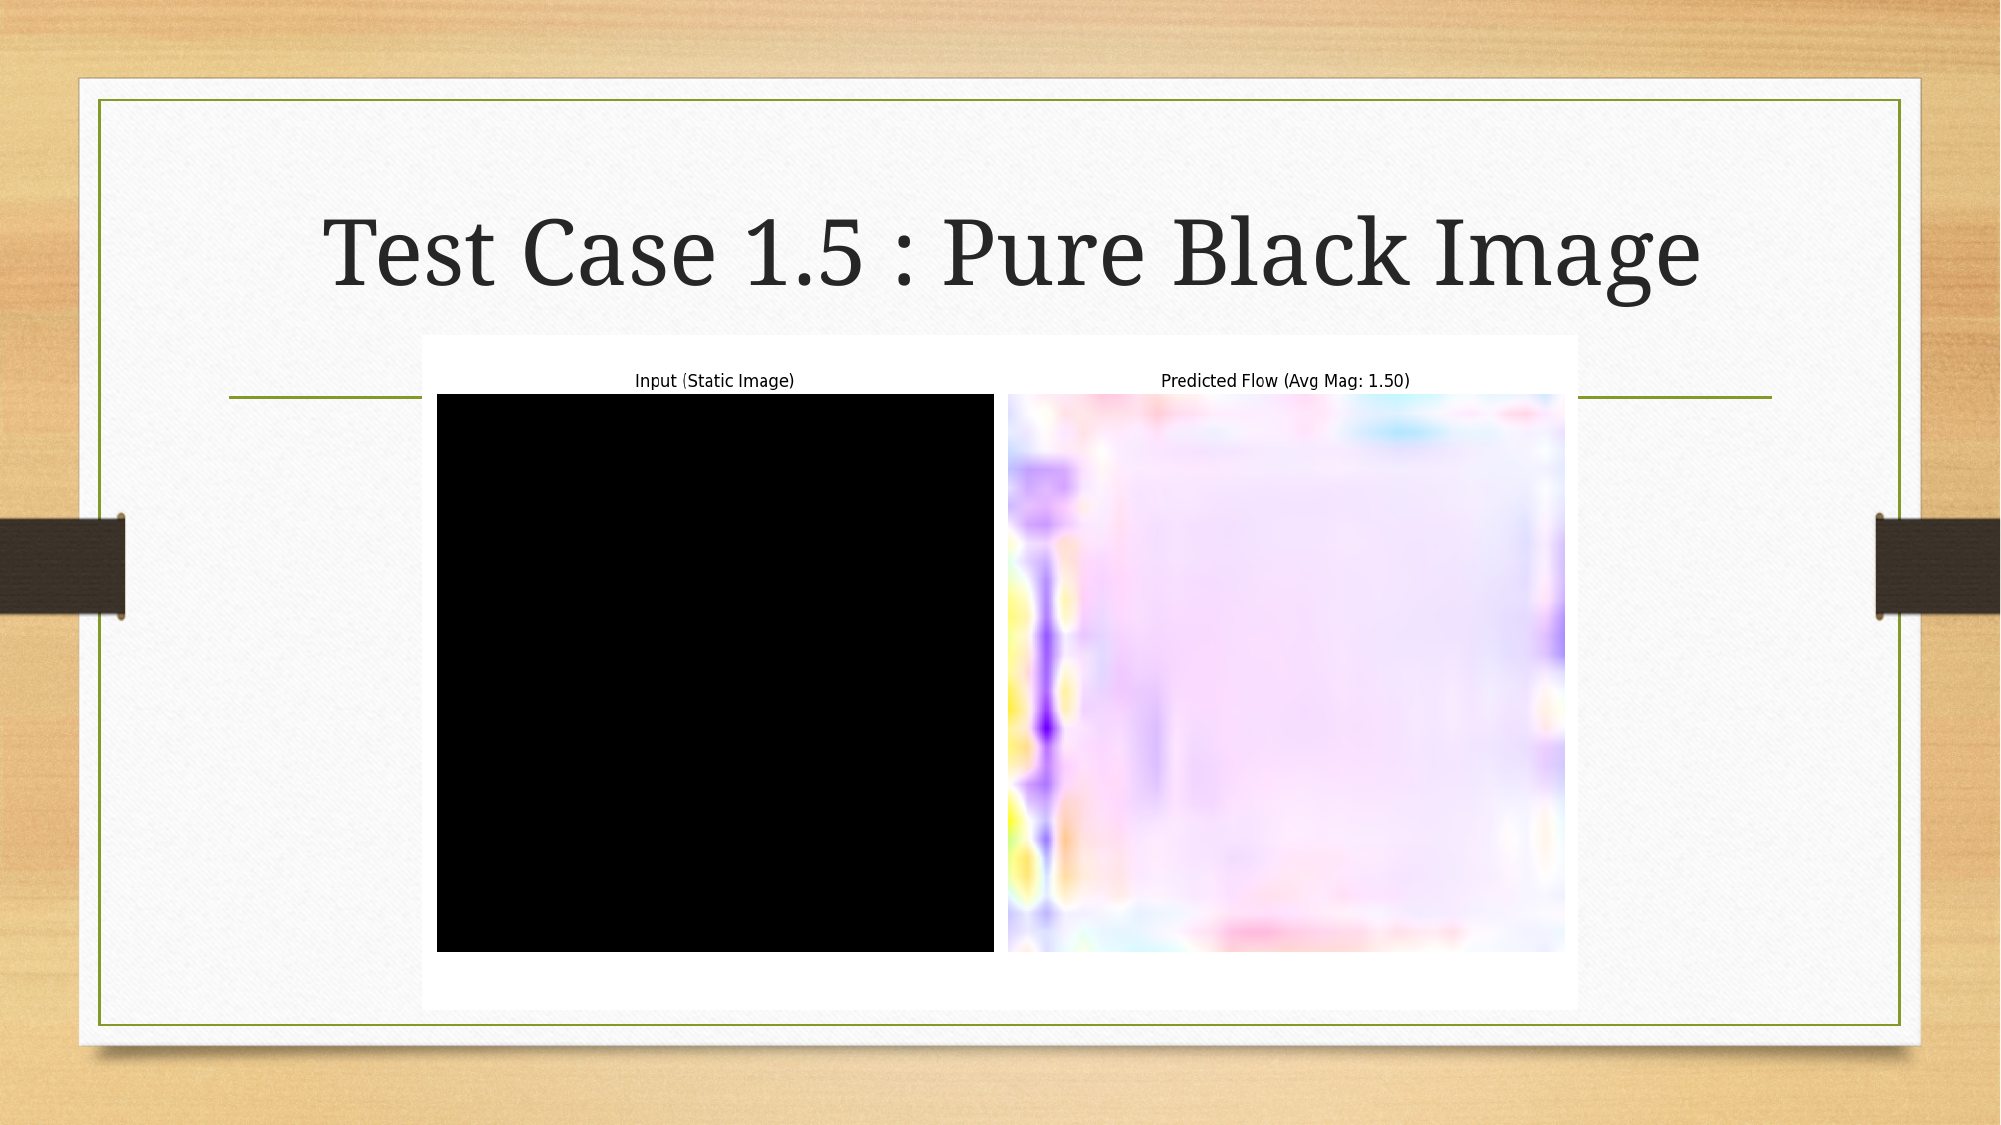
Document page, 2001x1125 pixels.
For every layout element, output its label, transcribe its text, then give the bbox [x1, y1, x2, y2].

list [422, 335, 1578, 1010]
picture [0, 0, 2001, 1125]
title Test Case 1.5 : Pure Black Image [226, 161, 1802, 336]
